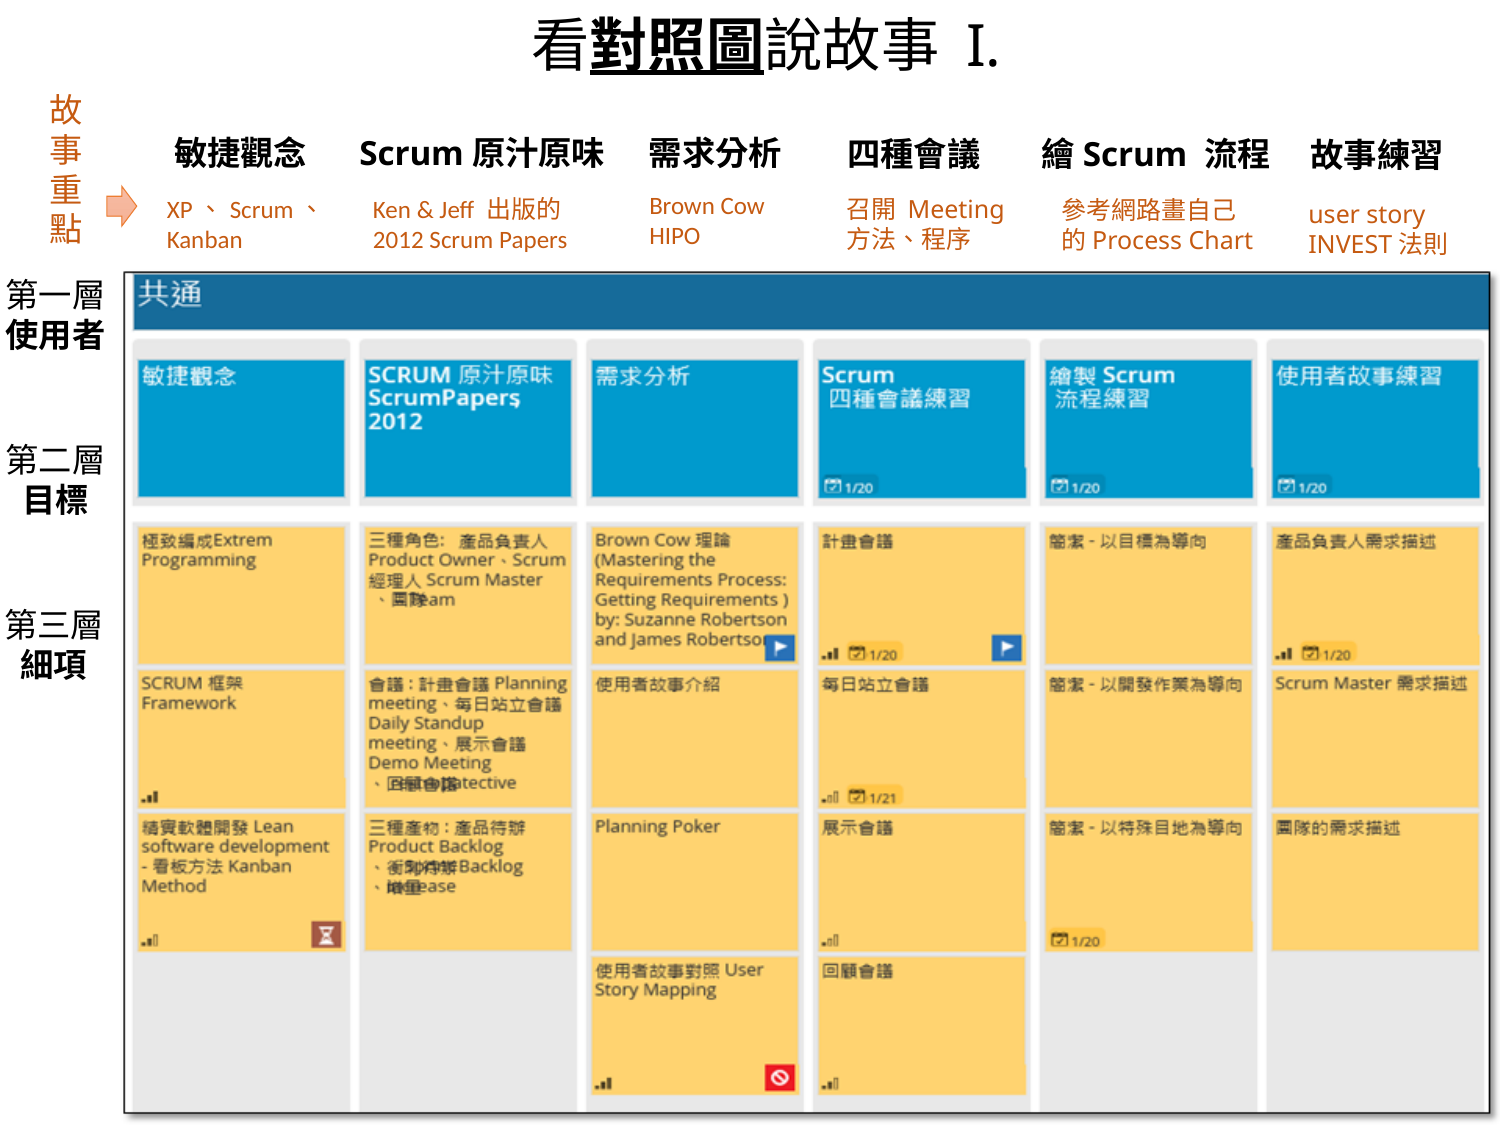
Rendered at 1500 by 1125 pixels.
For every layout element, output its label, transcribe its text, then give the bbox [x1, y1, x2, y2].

picture [119, 267, 1500, 1125]
title 看對照圖說故事 I. [119, 0, 1414, 95]
text_box Scrum原汁原味 [344, 125, 620, 180]
text_box [106, 184, 138, 228]
text_box 故事練習 [1295, 126, 1459, 182]
text_box 第一層 使用者 [0, 267, 119, 362]
text_box 第三層 細項 [0, 596, 119, 692]
text_box XP、Scrum、 Kanban [152, 186, 340, 261]
text_box 需求分析 [634, 125, 797, 180]
text_box Brown Cow HIPO [634, 182, 780, 258]
text_box 敏捷觀念 [159, 125, 323, 180]
text_box 四種會議 [832, 125, 996, 181]
text_box 參考網路畫自己 的Process Chart [1046, 187, 1278, 262]
text_box 繪Scrum 流程 [1027, 125, 1286, 181]
text_box Ken & Jeff 出版的 2012 Scrum Papers [358, 186, 583, 261]
text_box 第二層 目標 [0, 431, 119, 527]
text_box 故 事 重 點 [35, 81, 99, 256]
text_box user story INVEST法則 [1293, 191, 1464, 266]
text_box 召開 Meeting 方法、程序 [831, 186, 1052, 261]
